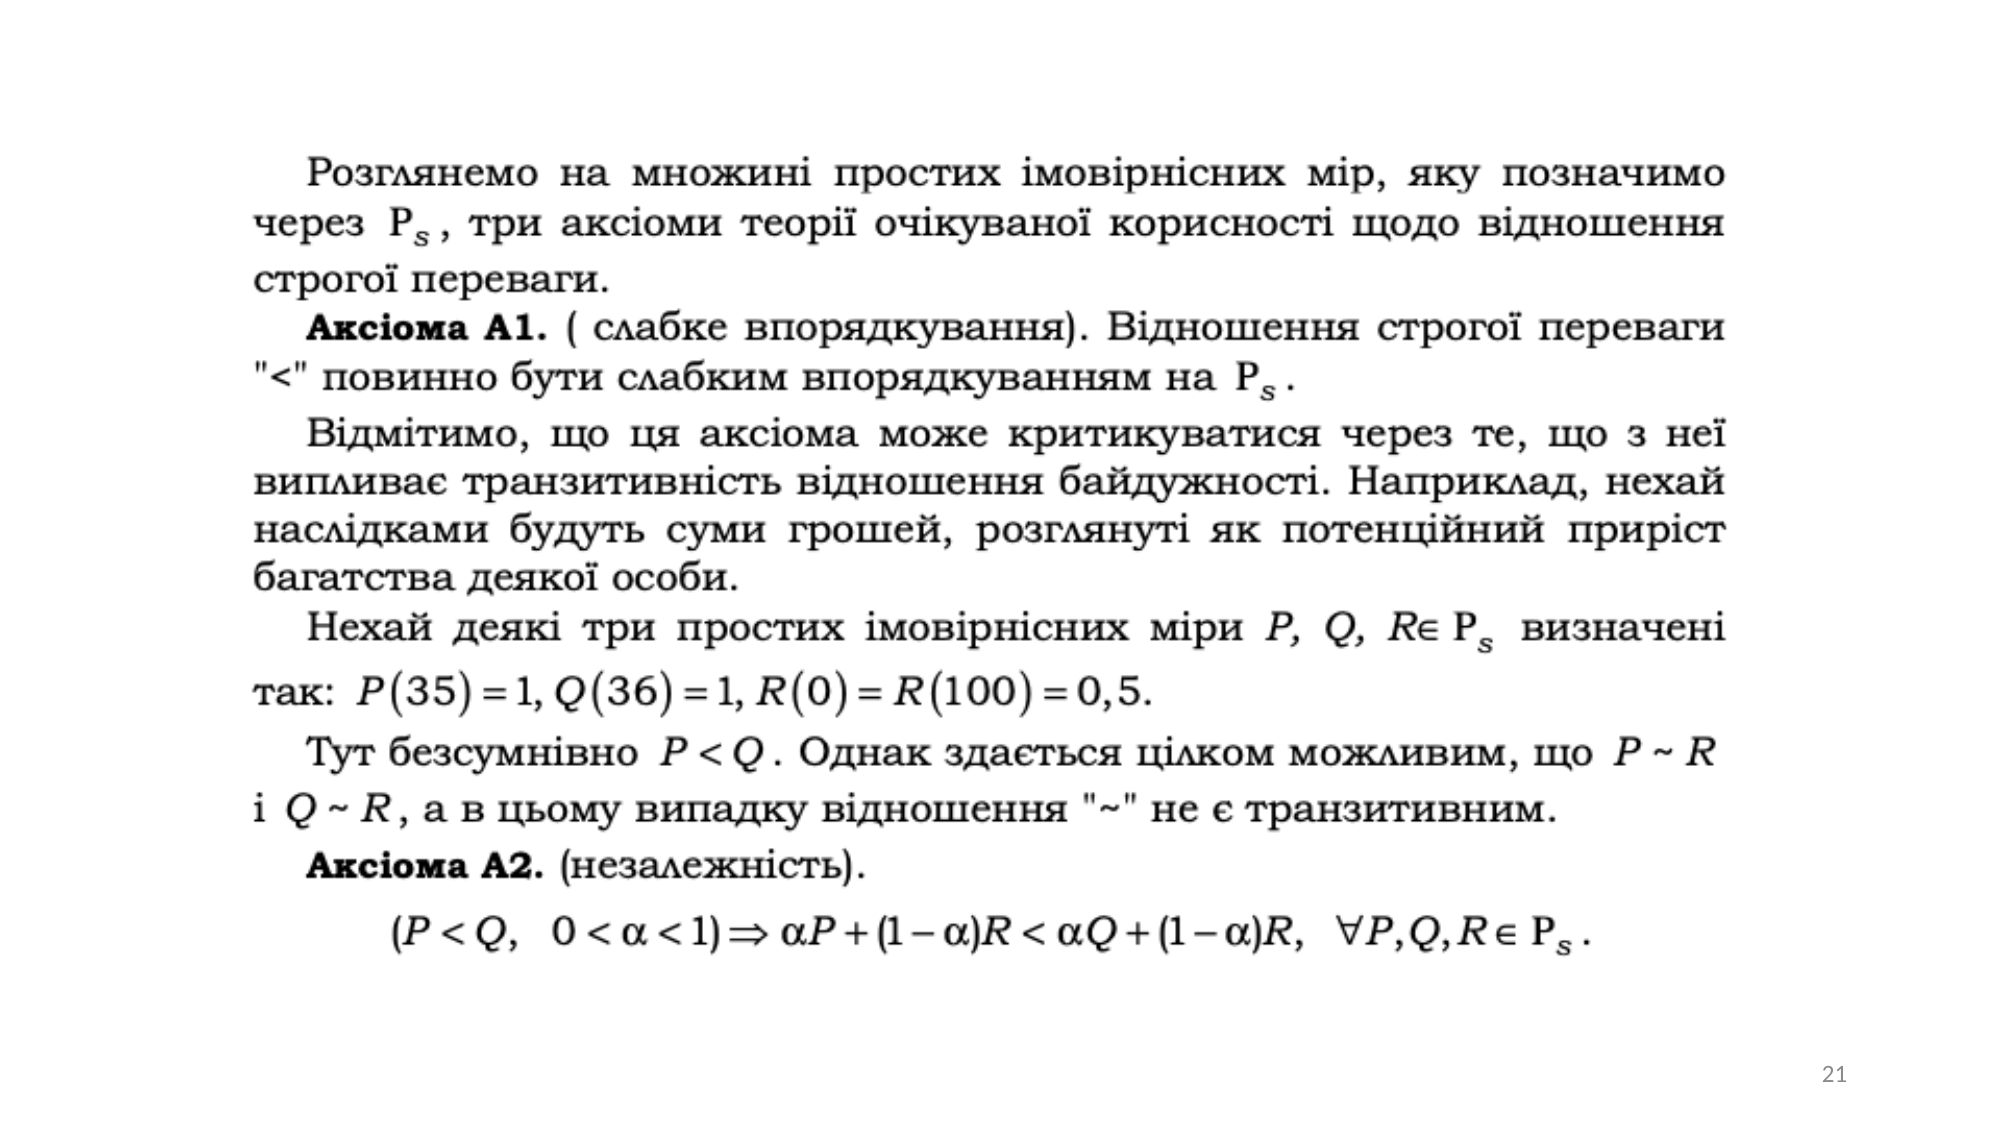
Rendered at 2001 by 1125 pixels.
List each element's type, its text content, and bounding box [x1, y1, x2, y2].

slide_number 21 [1412, 1042, 1863, 1103]
picture [236, 136, 1764, 989]
